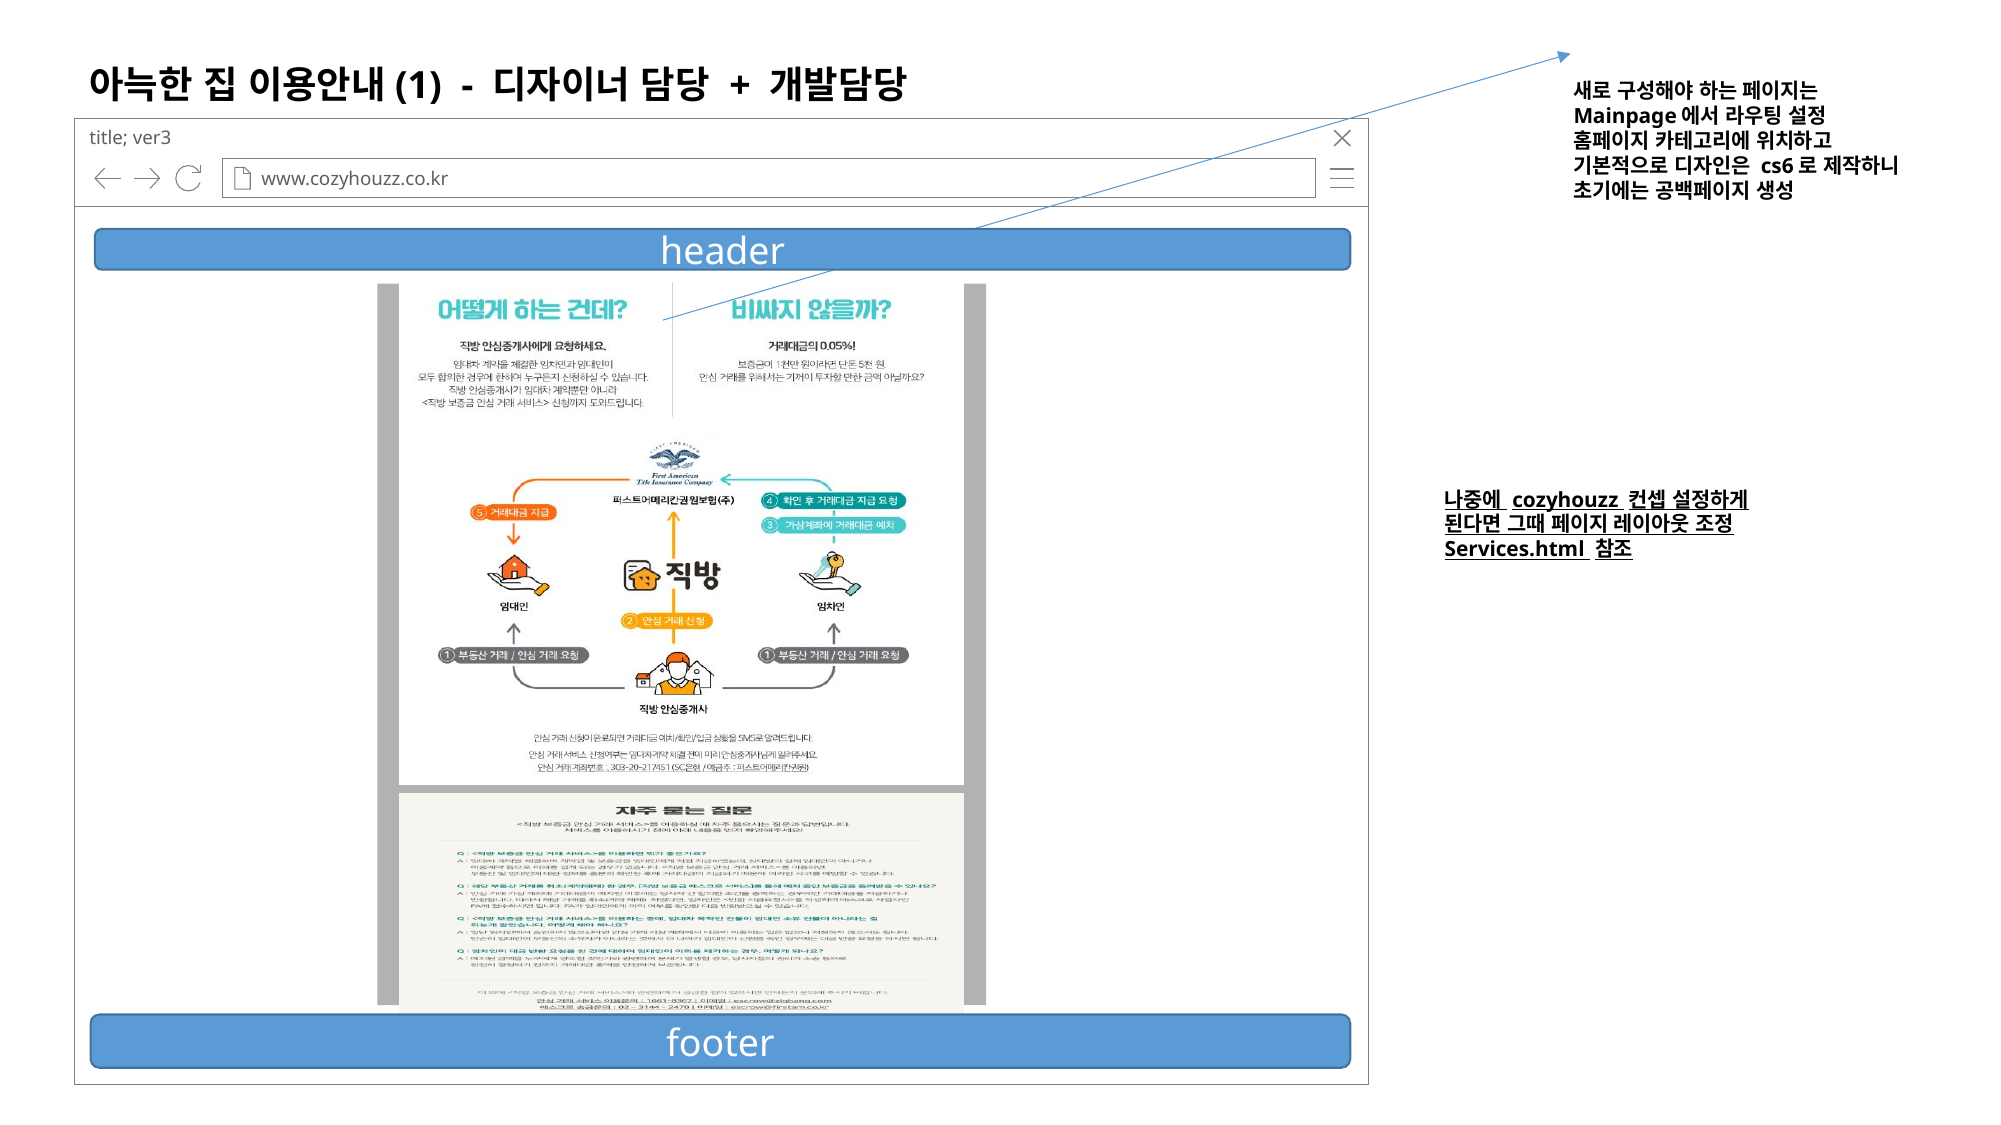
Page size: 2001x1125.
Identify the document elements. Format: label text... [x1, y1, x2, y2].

picture [399, 793, 964, 1015]
text_box 아늑한 집 이용안내(1) - 디자이너 담당 + 개발담당 [74, 53, 662, 114]
text_box 새로 구성해야 하는 페이지는 Mainpage에서 라우팅 설정 홈페이지 카테고리에 위치하고 기본적으로 디자인은 cs6로 제작하니 초기에는 공백페이지 생성 [1571, 70, 1924, 236]
text_box 나중에 cozyhouzz 컨셉 설정하게 된다면 그때 페이지 레이아웃 조정 Services.html 참조 [1429, 478, 1795, 569]
picture [399, 251, 964, 785]
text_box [662, 53, 1571, 321]
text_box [74, 118, 1369, 1085]
